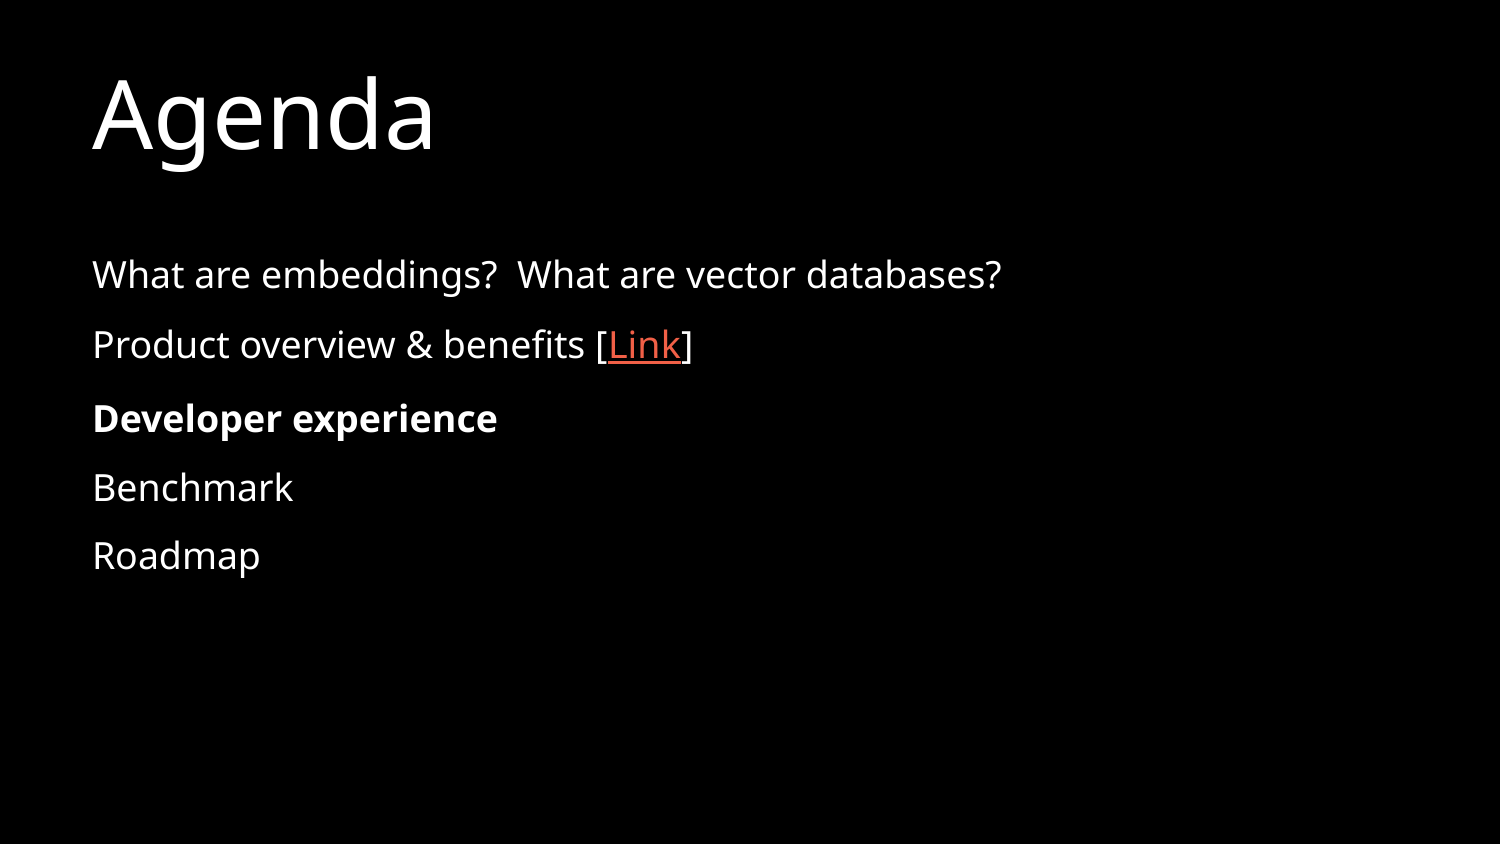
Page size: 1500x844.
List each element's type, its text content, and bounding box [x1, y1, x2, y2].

title Agenda [92, 65, 1404, 172]
list What are embeddings? What are vector databases? Product overview & benefits [Link] Developer experience Benchmark Roadmap [92, 244, 1404, 756]
